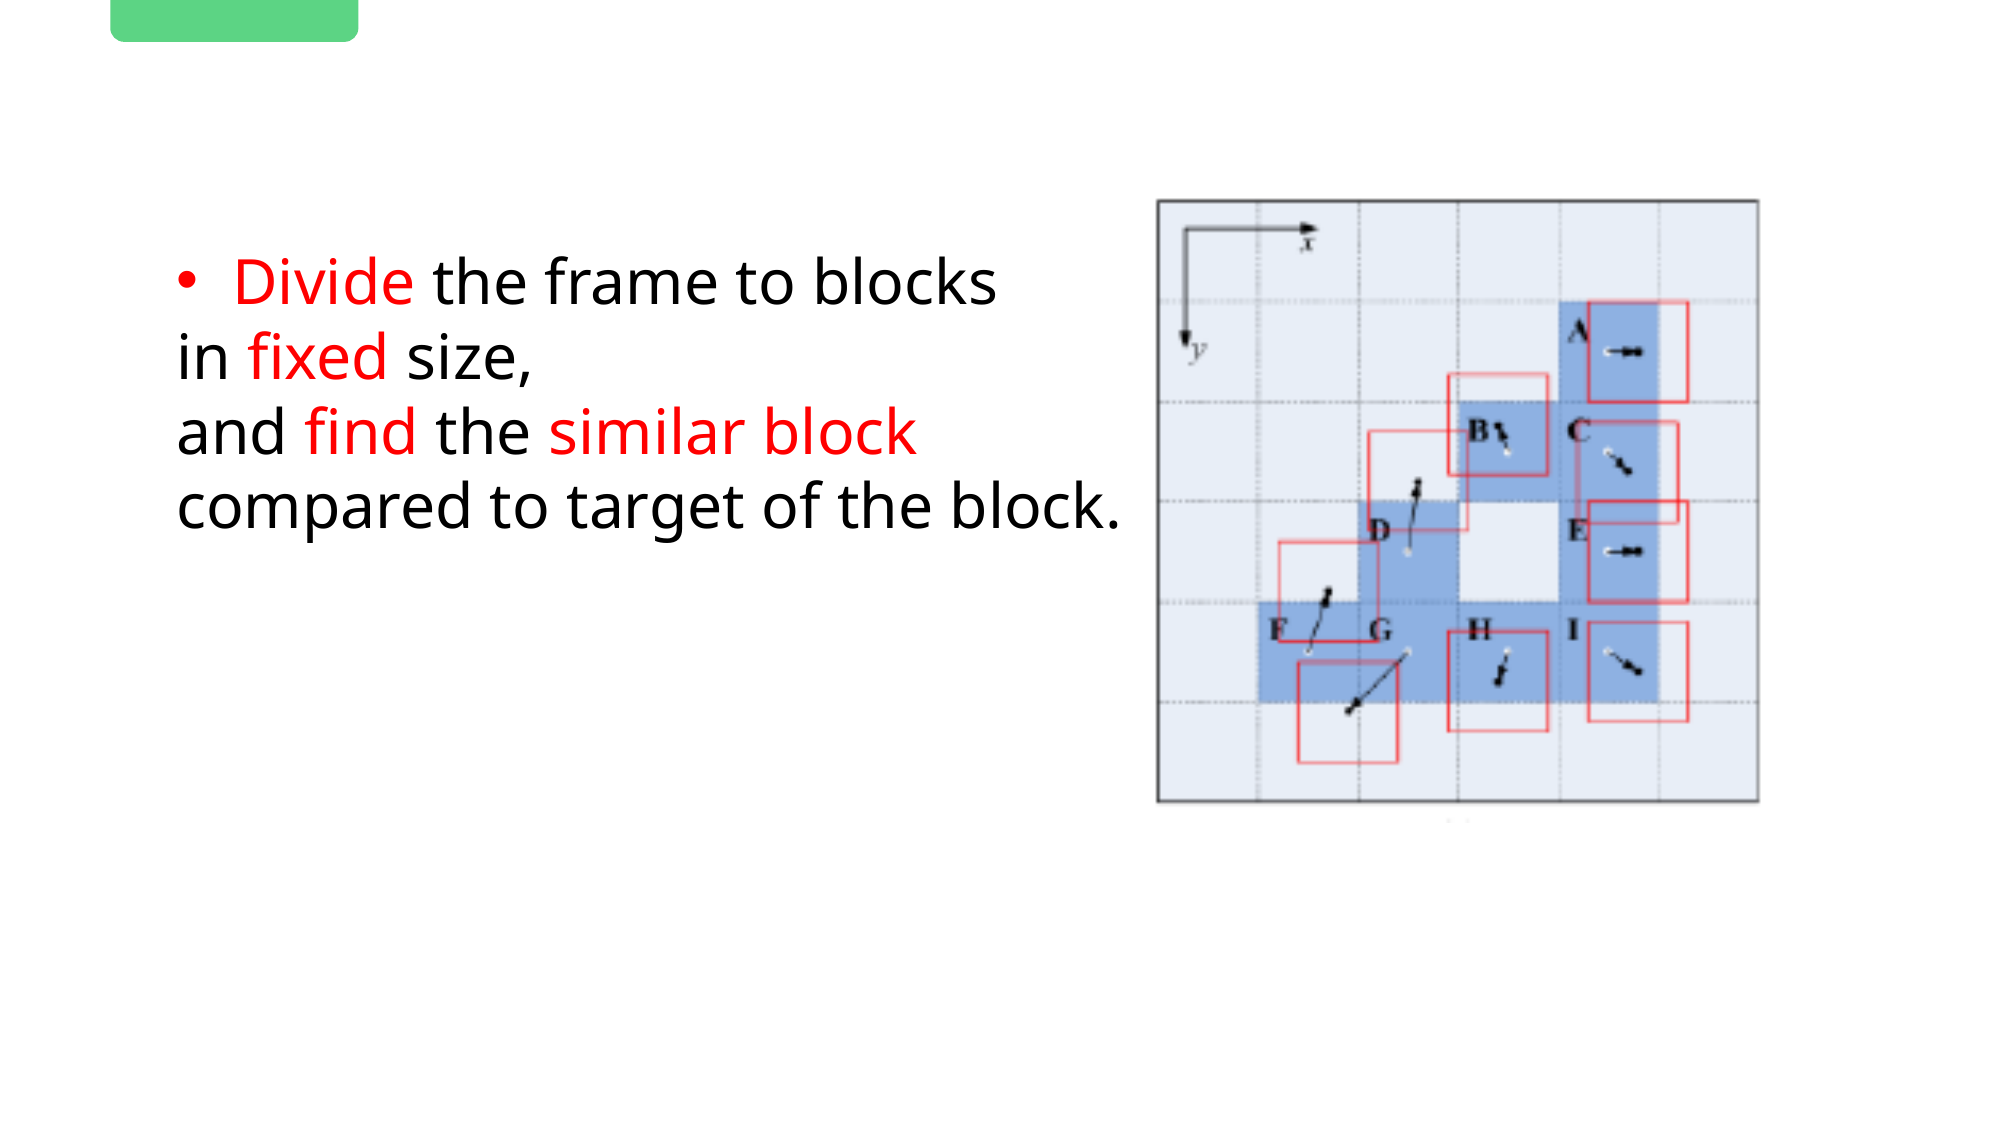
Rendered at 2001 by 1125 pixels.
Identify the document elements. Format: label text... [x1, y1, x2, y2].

picture [1148, 175, 1783, 823]
text_box Divide the frame to blocks in fixed size, and find the similar block compared to target of the block. [161, 234, 1148, 624]
text_box [109, 0, 360, 43]
